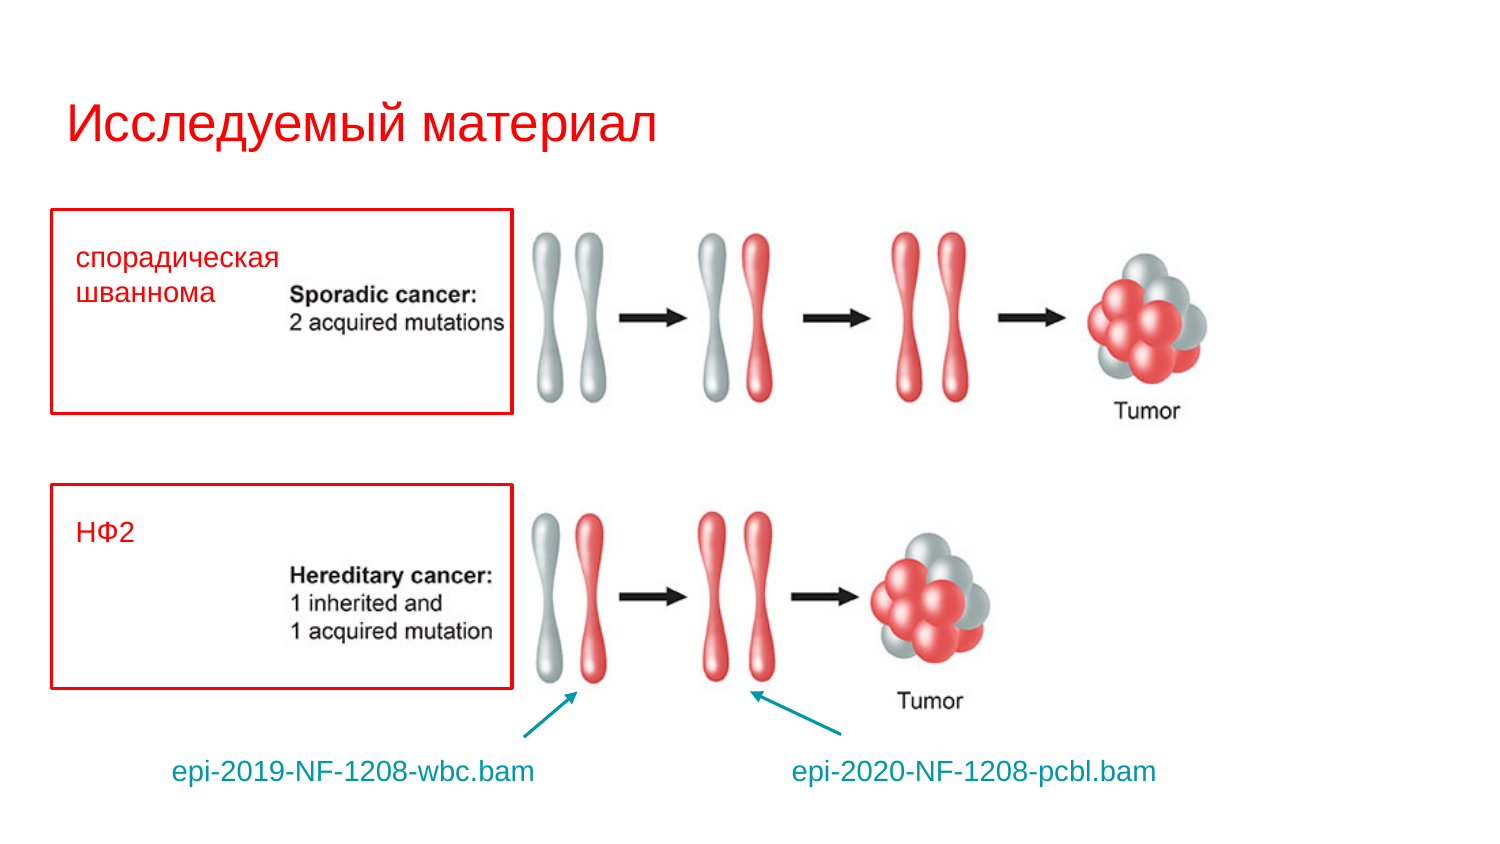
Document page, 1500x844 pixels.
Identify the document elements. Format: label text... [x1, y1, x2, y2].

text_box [749, 691, 842, 735]
text_box [51, 484, 263, 689]
text_box epi-2020-NF-1208-pcbl.bam [776, 737, 1244, 803]
title Исследуемый материал [51, 72, 1449, 167]
text_box спорадическая шваннома [60, 222, 263, 323]
picture [268, 188, 1231, 710]
text_box epi-2019-NF-1208-wbc.bam [156, 737, 624, 803]
text_box [51, 209, 263, 414]
text_box НФ2 [60, 497, 263, 563]
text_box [523, 691, 578, 738]
